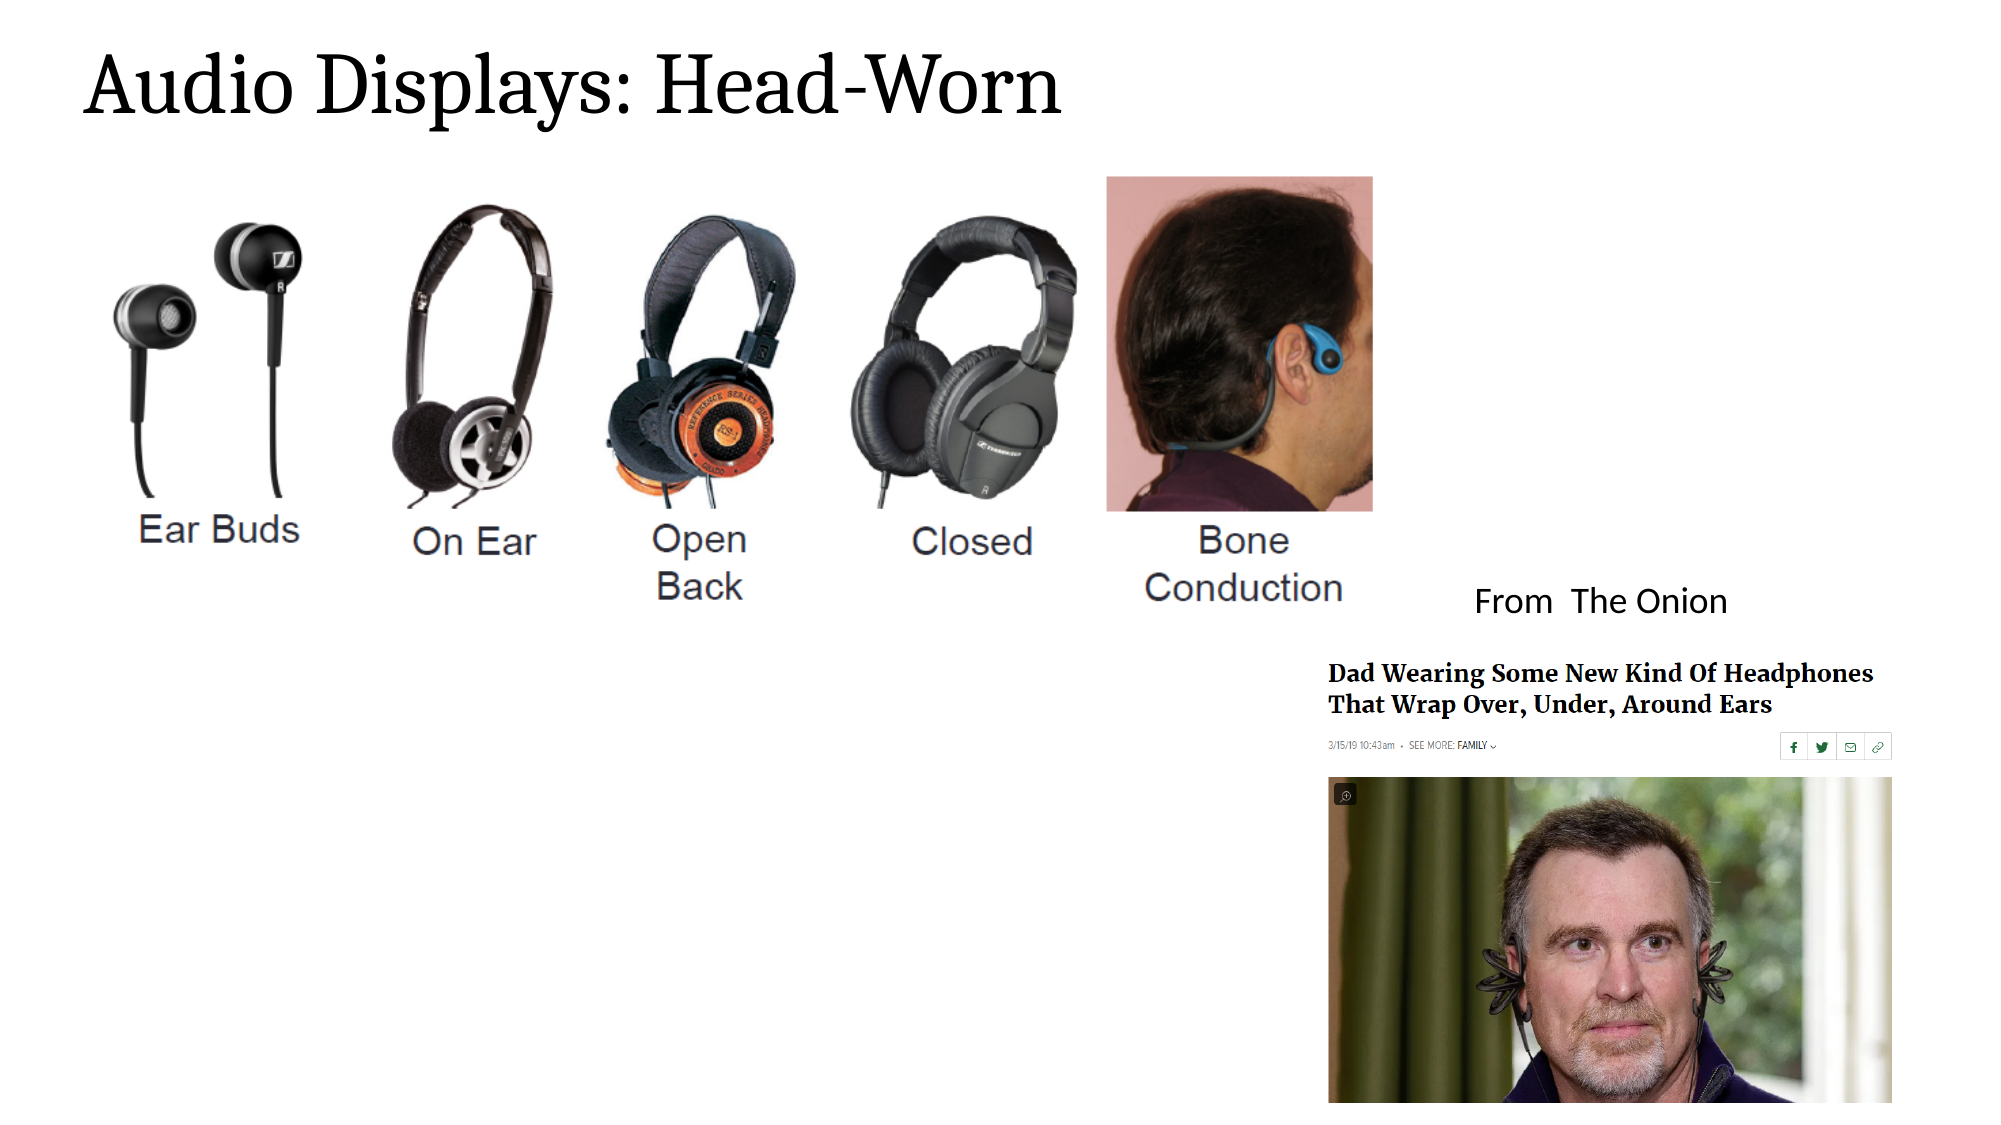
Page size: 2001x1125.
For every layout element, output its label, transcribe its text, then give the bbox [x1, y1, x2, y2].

text_box From The Onion [1459, 568, 1748, 629]
picture [1302, 650, 1905, 1103]
picture [46, 140, 1443, 626]
title Audio Displays: Head-Worn [68, 22, 1932, 148]
